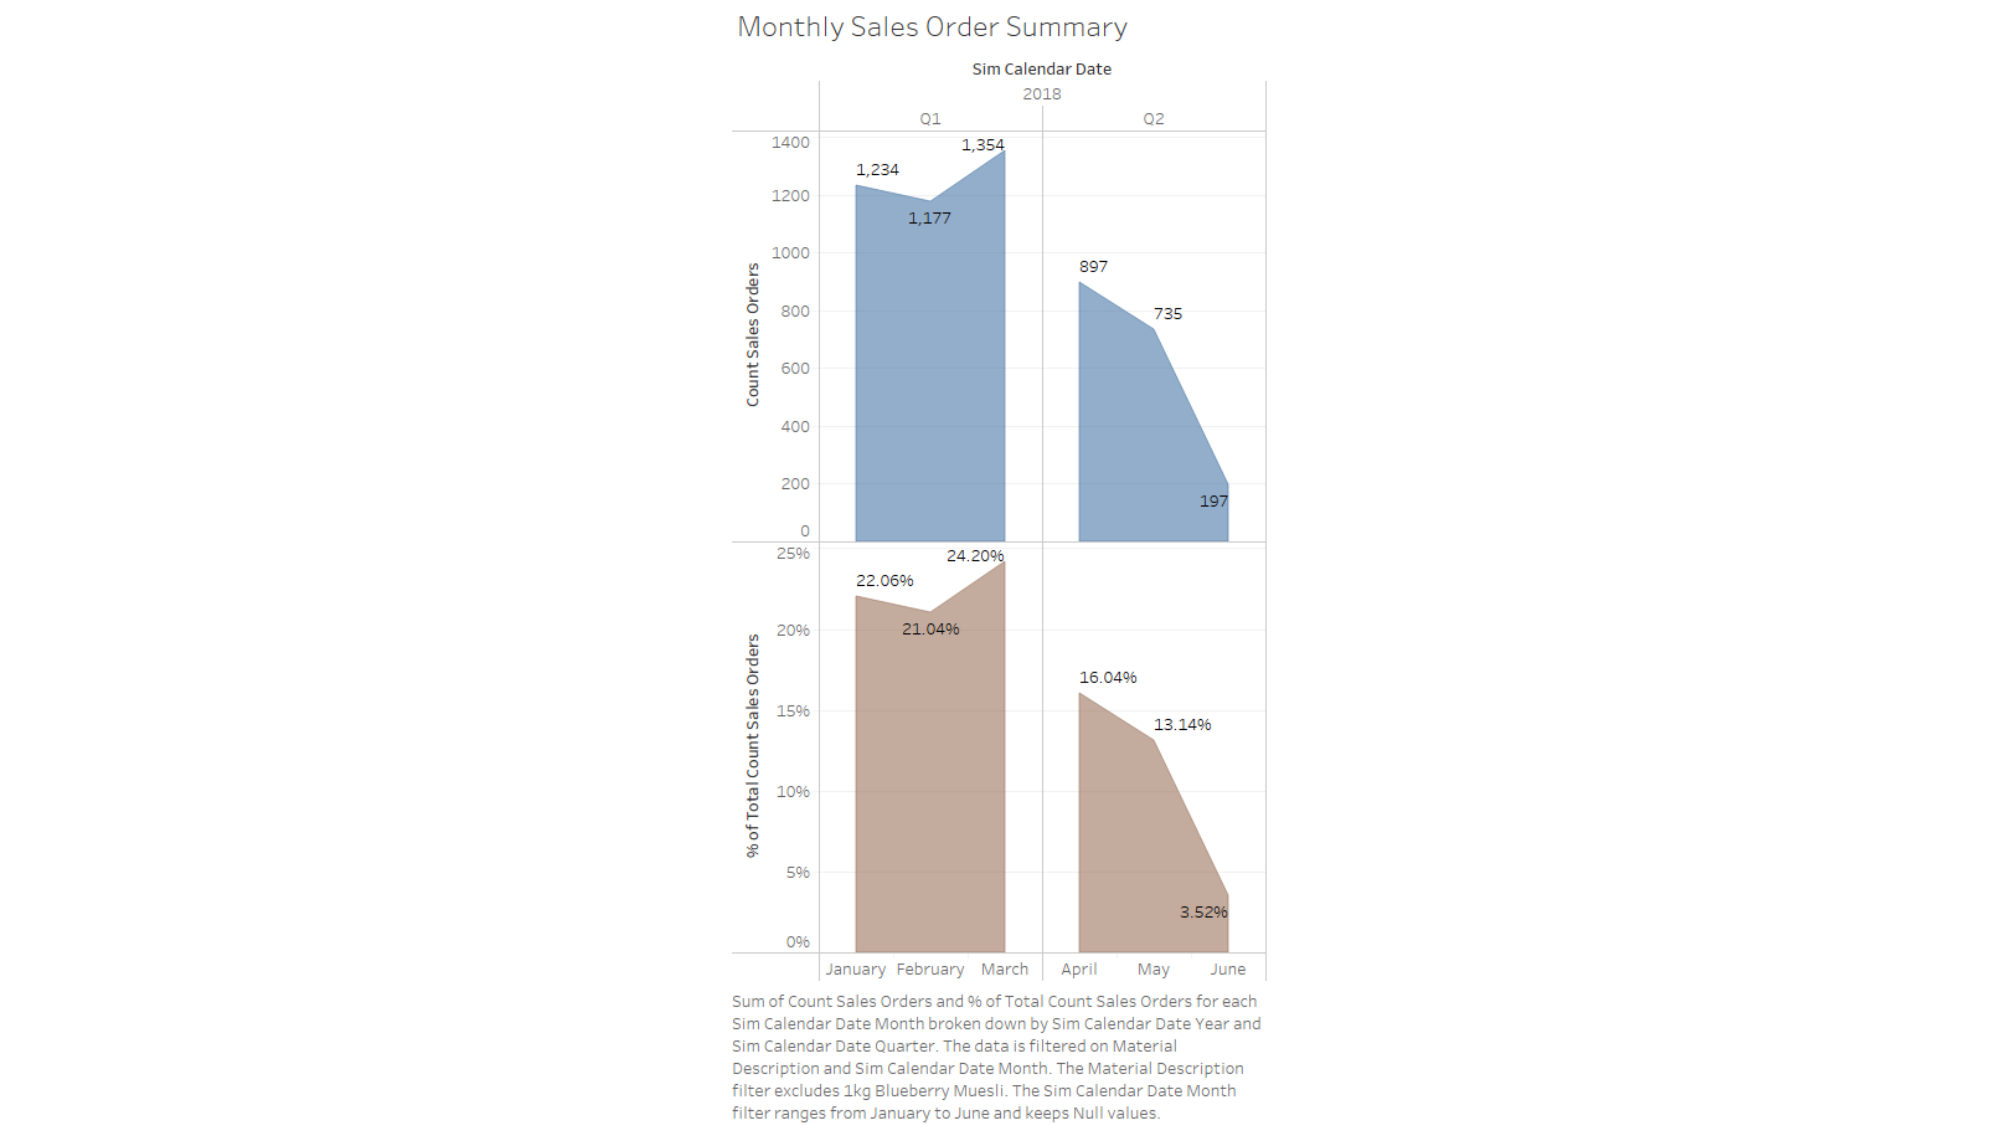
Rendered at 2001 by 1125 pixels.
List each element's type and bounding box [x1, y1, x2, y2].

picture [732, 0, 1268, 1125]
